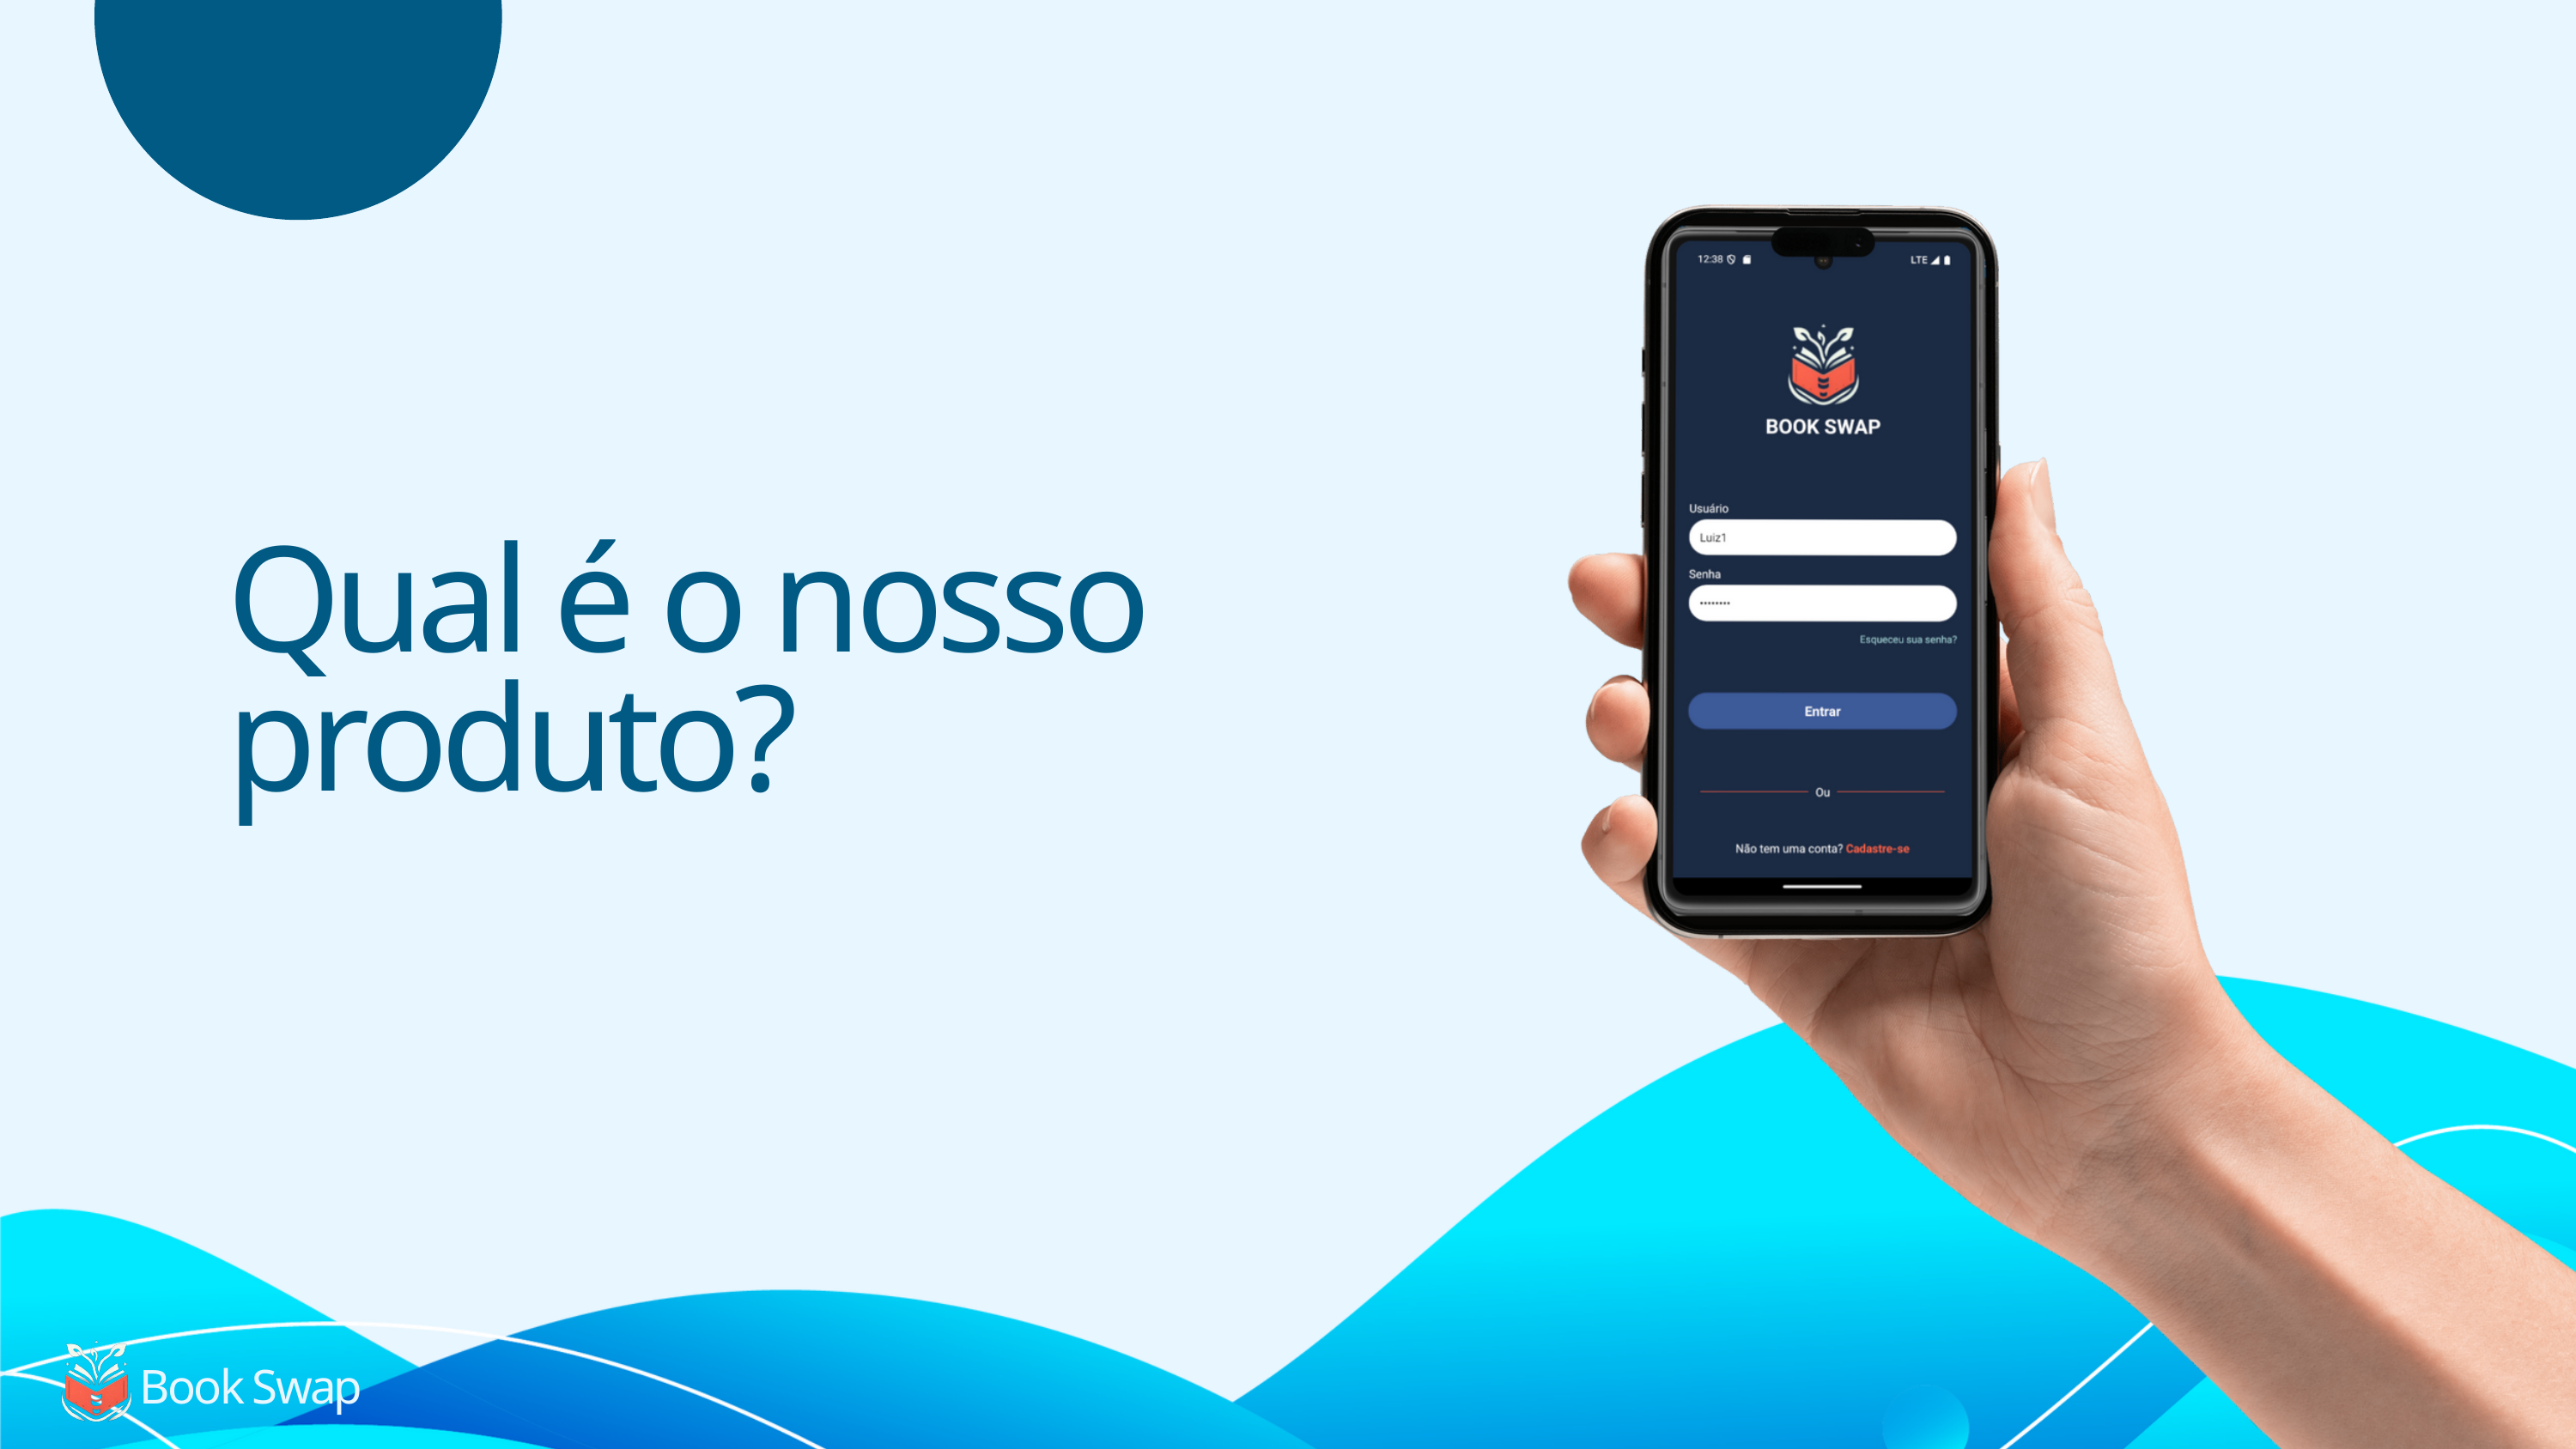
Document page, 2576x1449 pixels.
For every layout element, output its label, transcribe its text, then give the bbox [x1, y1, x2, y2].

text_box [0, 969, 1561, 1449]
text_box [21, 1322, 404, 1422]
text_box Qual é o nosso produto? [227, 542, 1561, 821]
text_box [1565, 203, 2576, 1449]
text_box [94, 0, 502, 221]
